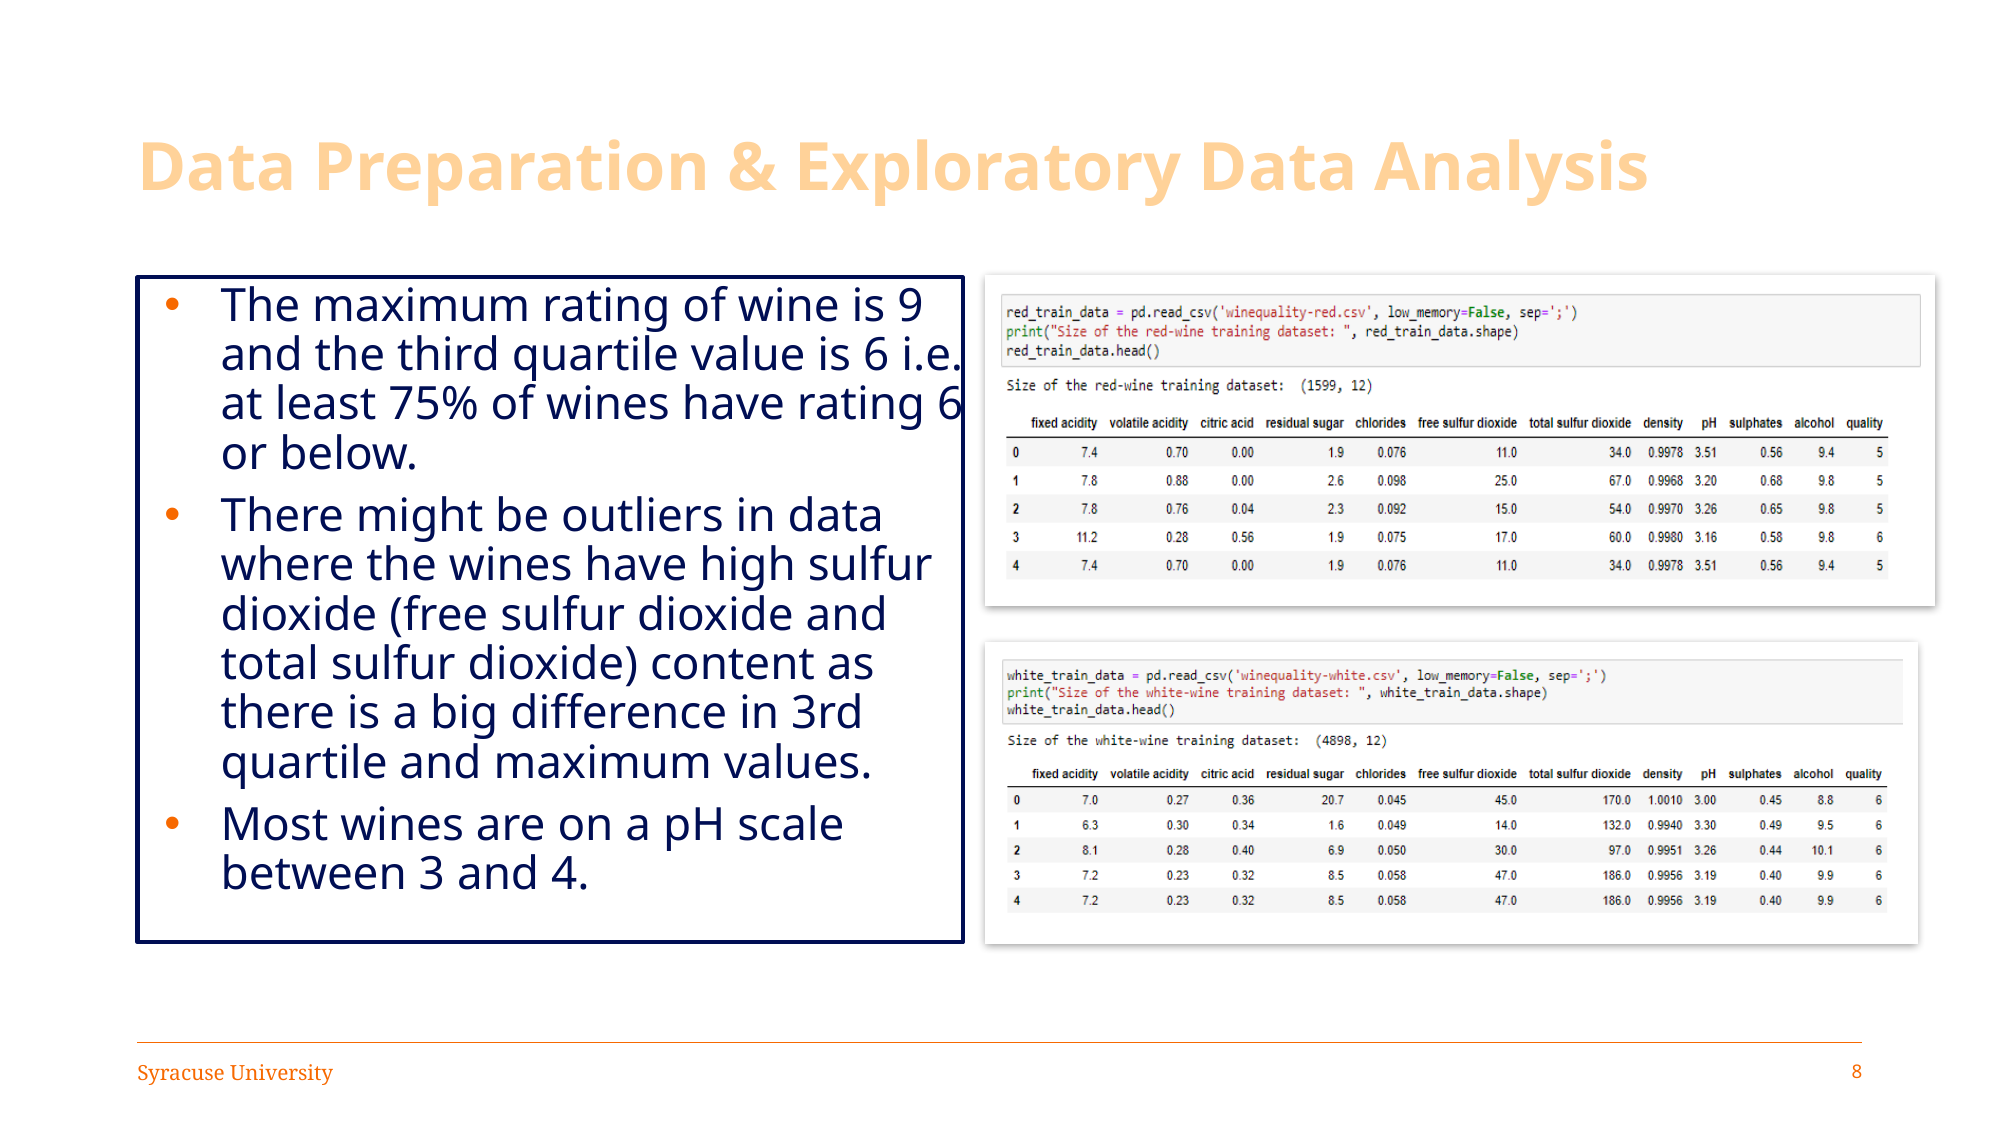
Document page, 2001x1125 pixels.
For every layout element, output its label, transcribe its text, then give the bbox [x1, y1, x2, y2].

picture [999, 288, 1922, 592]
list The maximum rating of wine is 9 and the third quartile value is 6 i.e. at least 75% of wines have rating 6 or below. There might be outliers in data where the wines have high sulfur dioxide (free sulfur dioxide and total sulfur dioxide) content as there is a big difference in 3rd quartile and maximum values. Most wines are on a pH scale between 3 and 4. [126, 273, 977, 988]
title Data Preparation & Exploratory Data Analysis [137, 59, 1863, 278]
picture [999, 656, 1904, 930]
